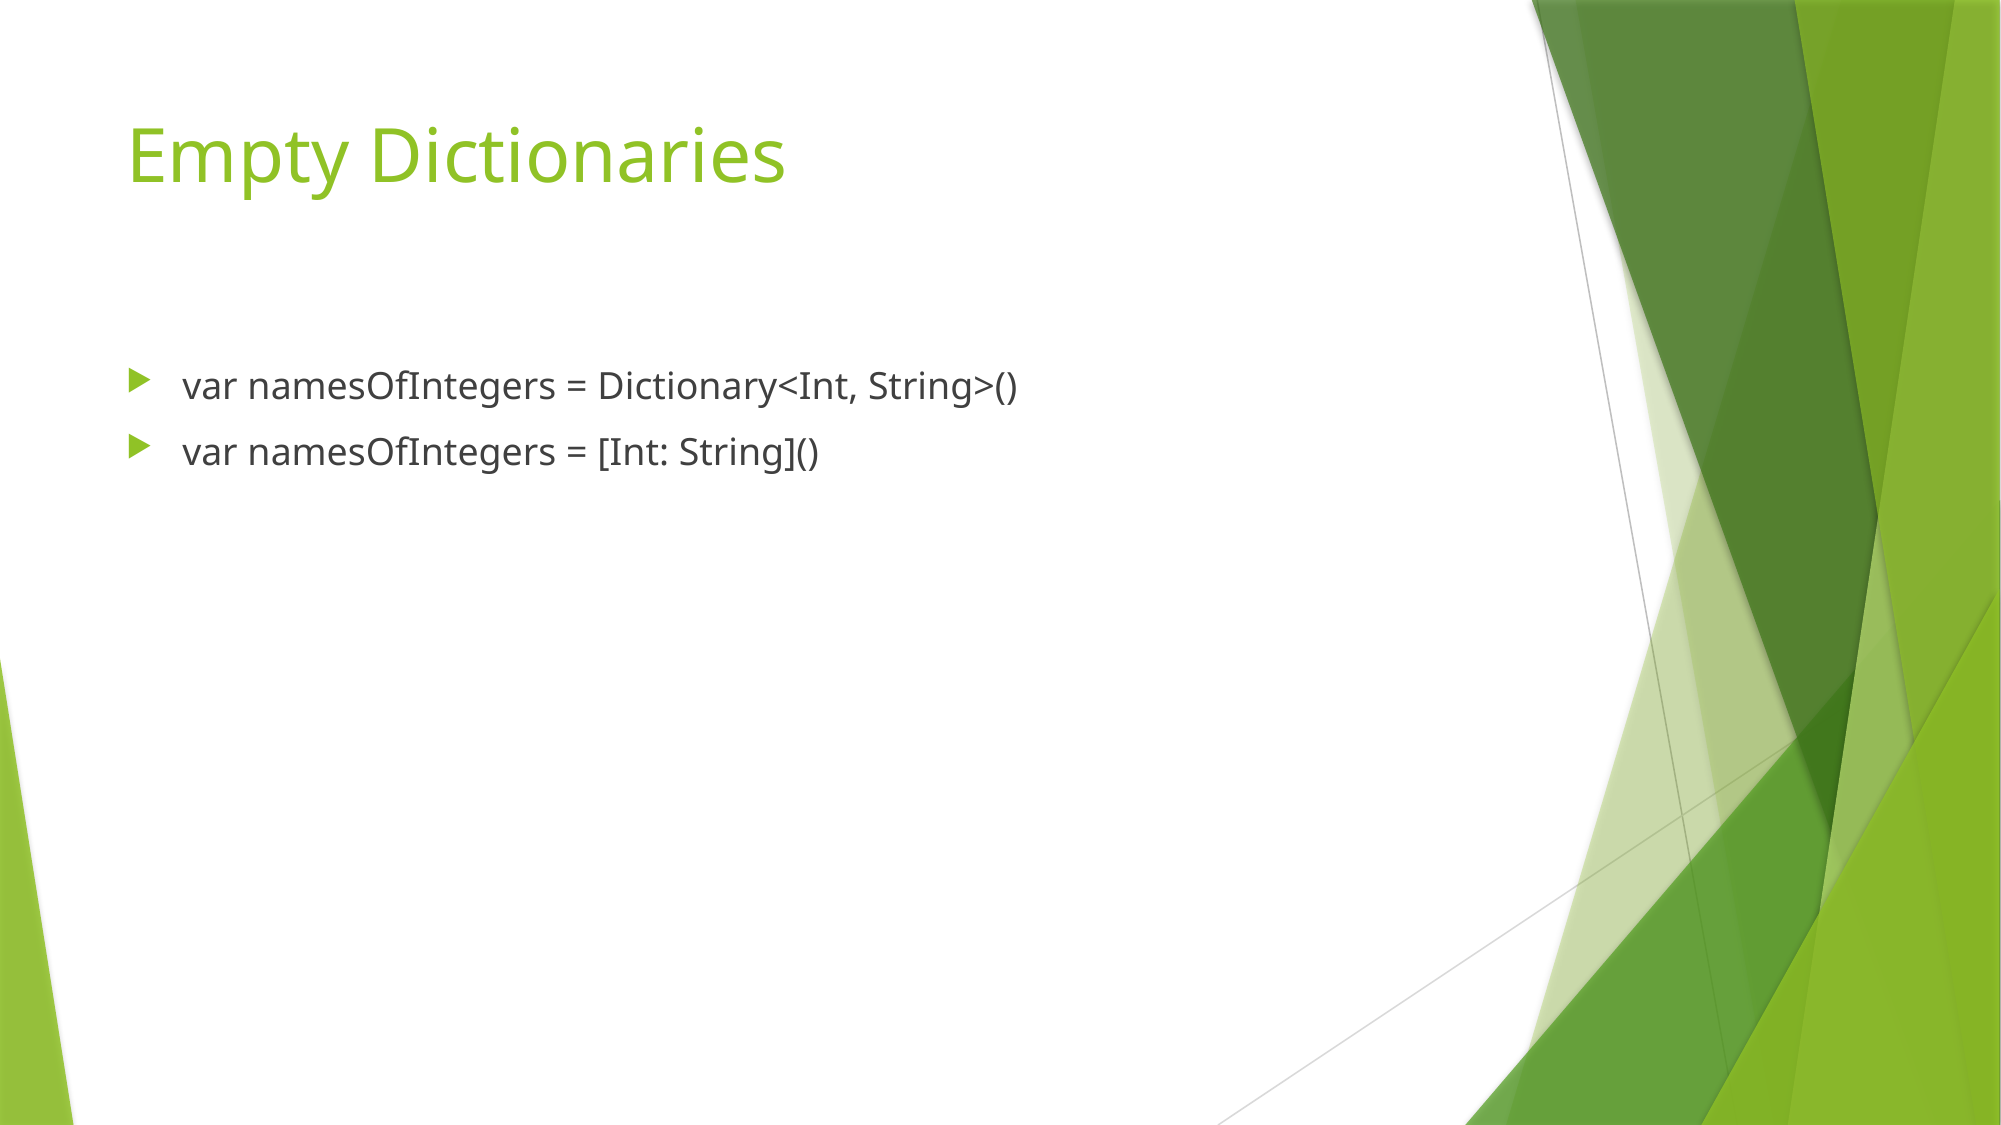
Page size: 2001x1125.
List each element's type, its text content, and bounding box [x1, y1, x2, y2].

title Empty Dictionaries [111, 99, 1522, 317]
list var namesOfIntegers = Dictionary<Int, String>() var namesOfIntegers = [Int: String]() [111, 354, 1522, 540]
